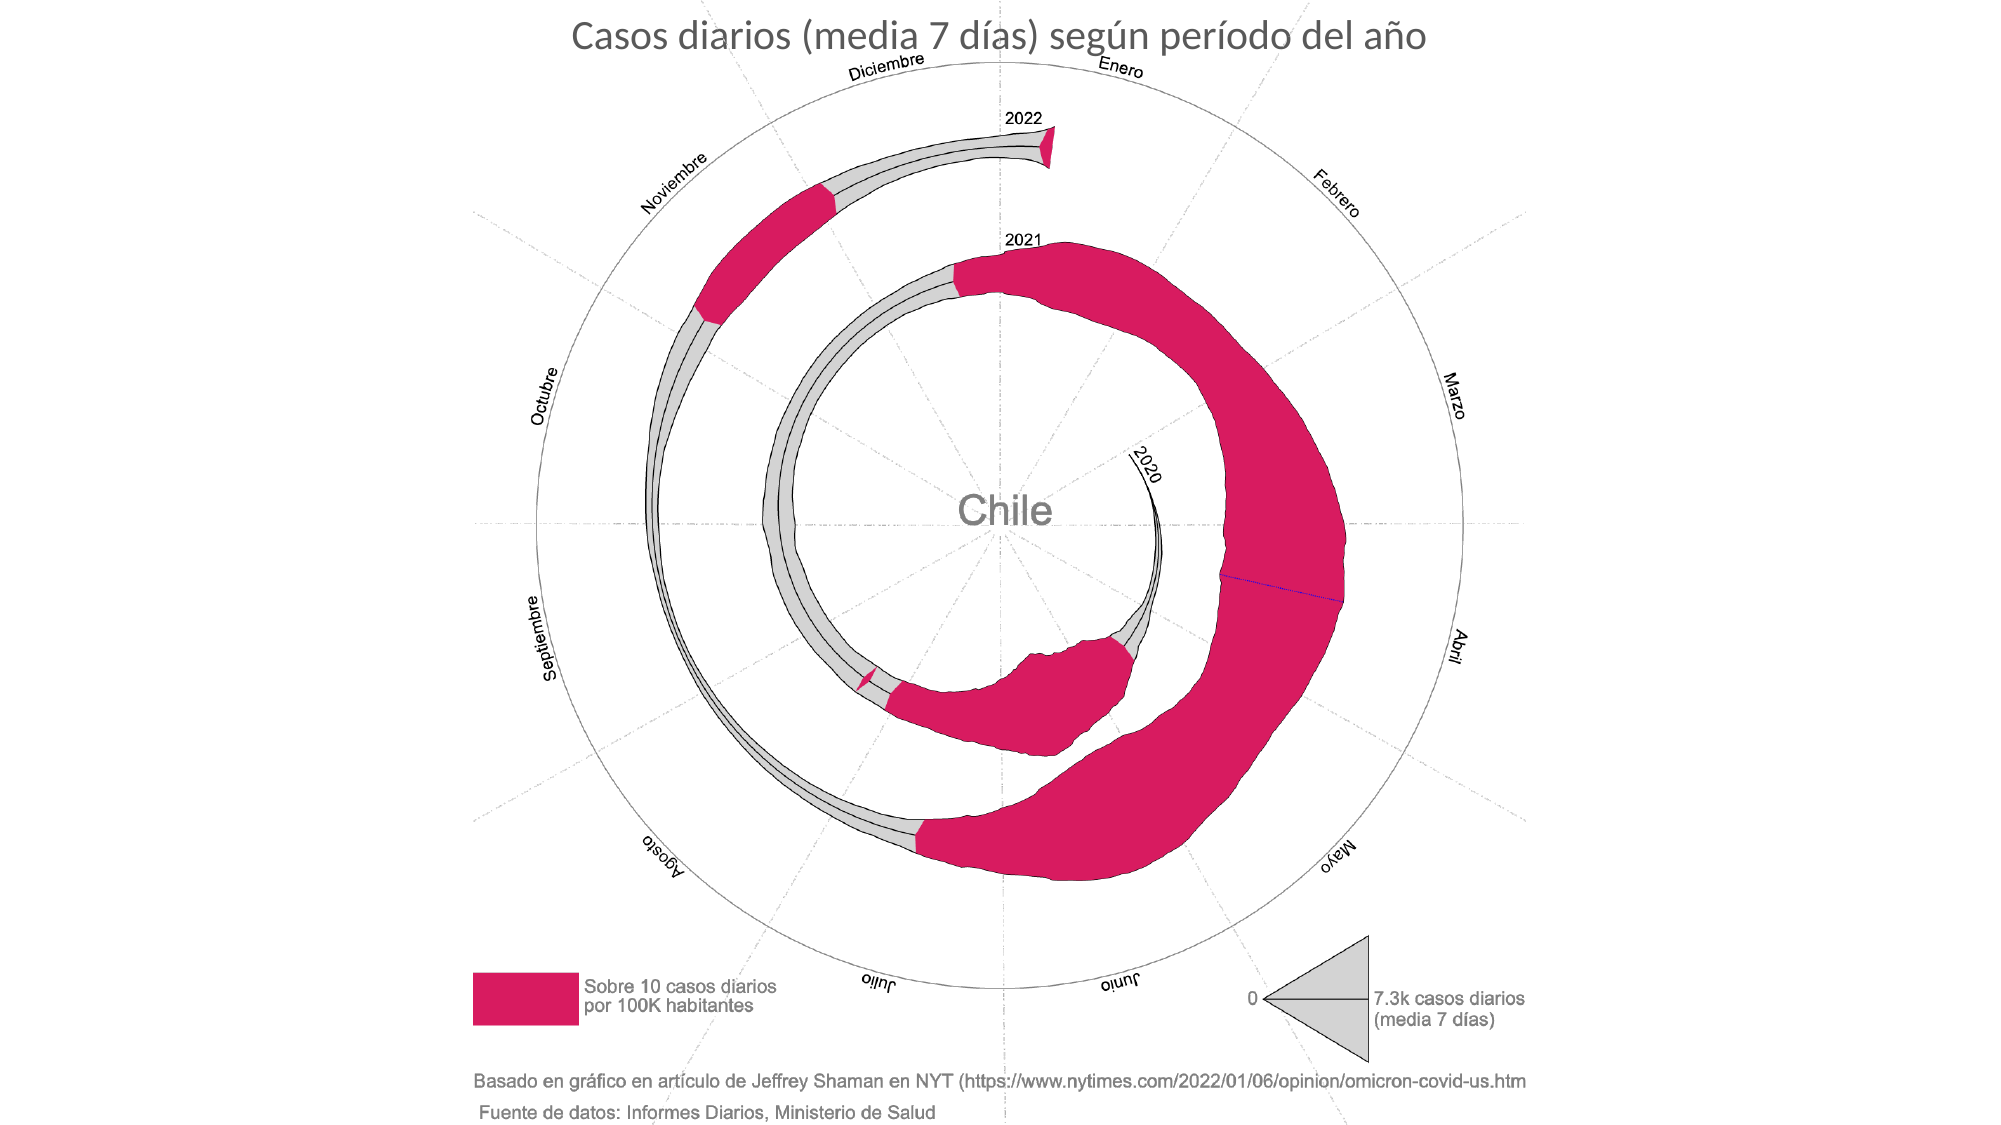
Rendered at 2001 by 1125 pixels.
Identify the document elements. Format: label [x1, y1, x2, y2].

picture [473, 0, 1527, 1125]
